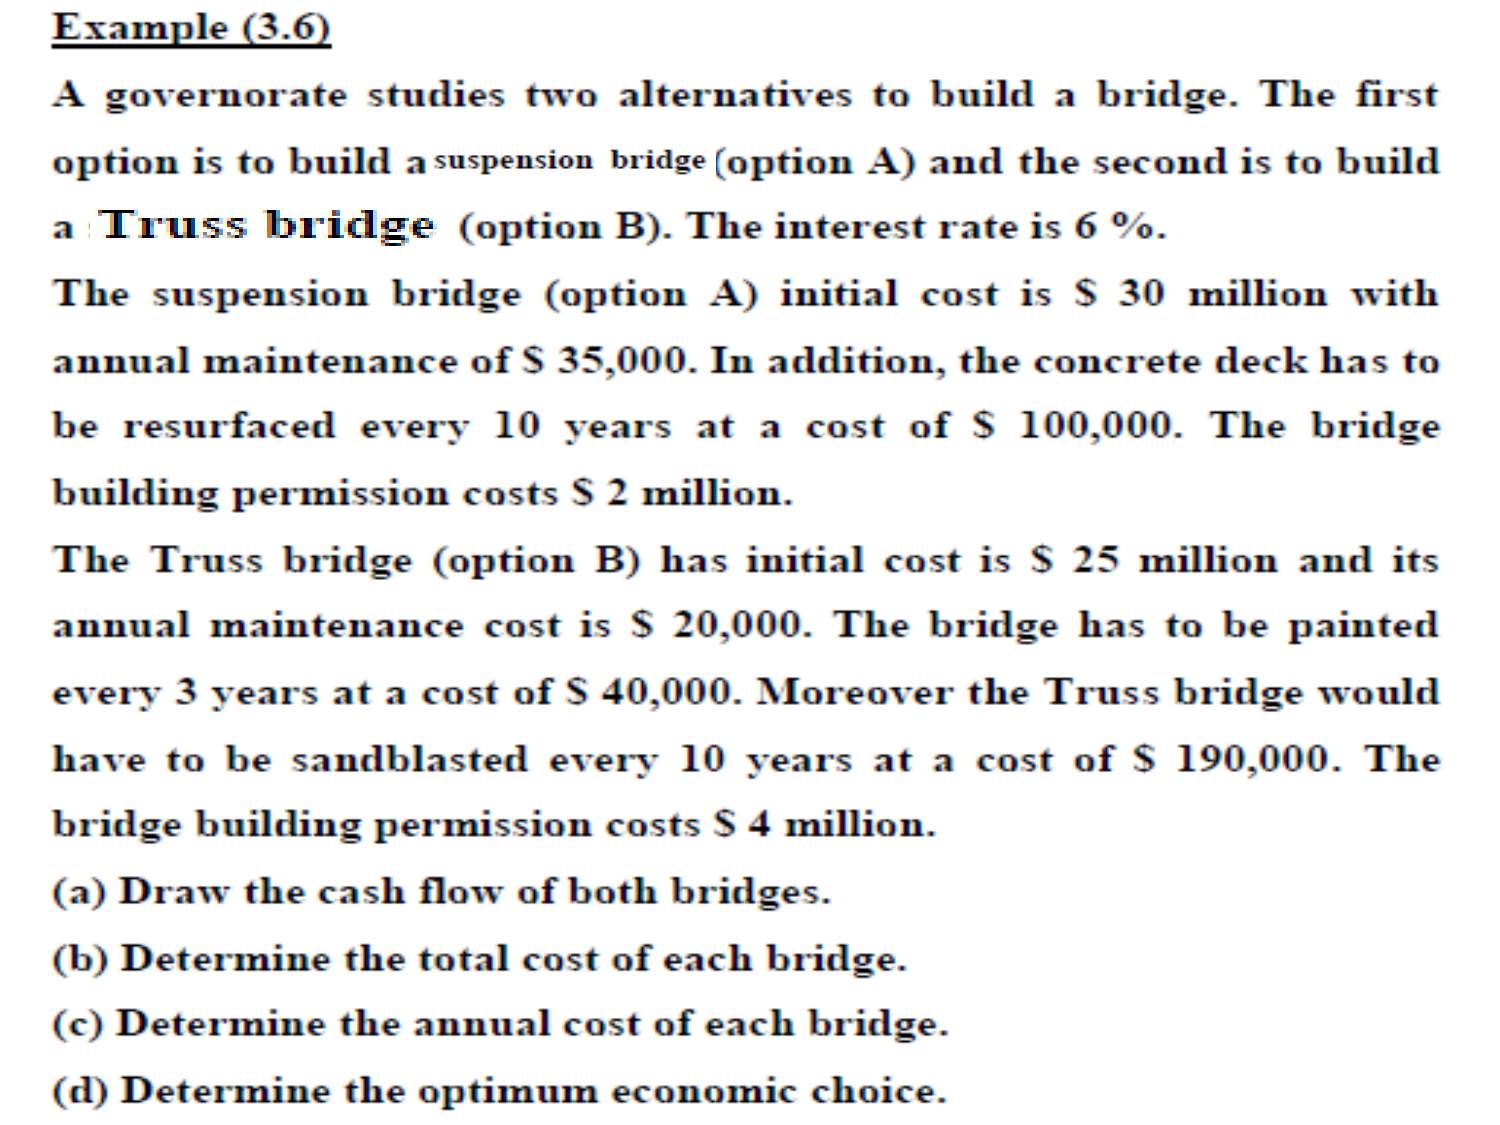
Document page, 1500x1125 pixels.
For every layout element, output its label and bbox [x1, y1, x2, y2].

text_box [0, 0, 1500, 1125]
